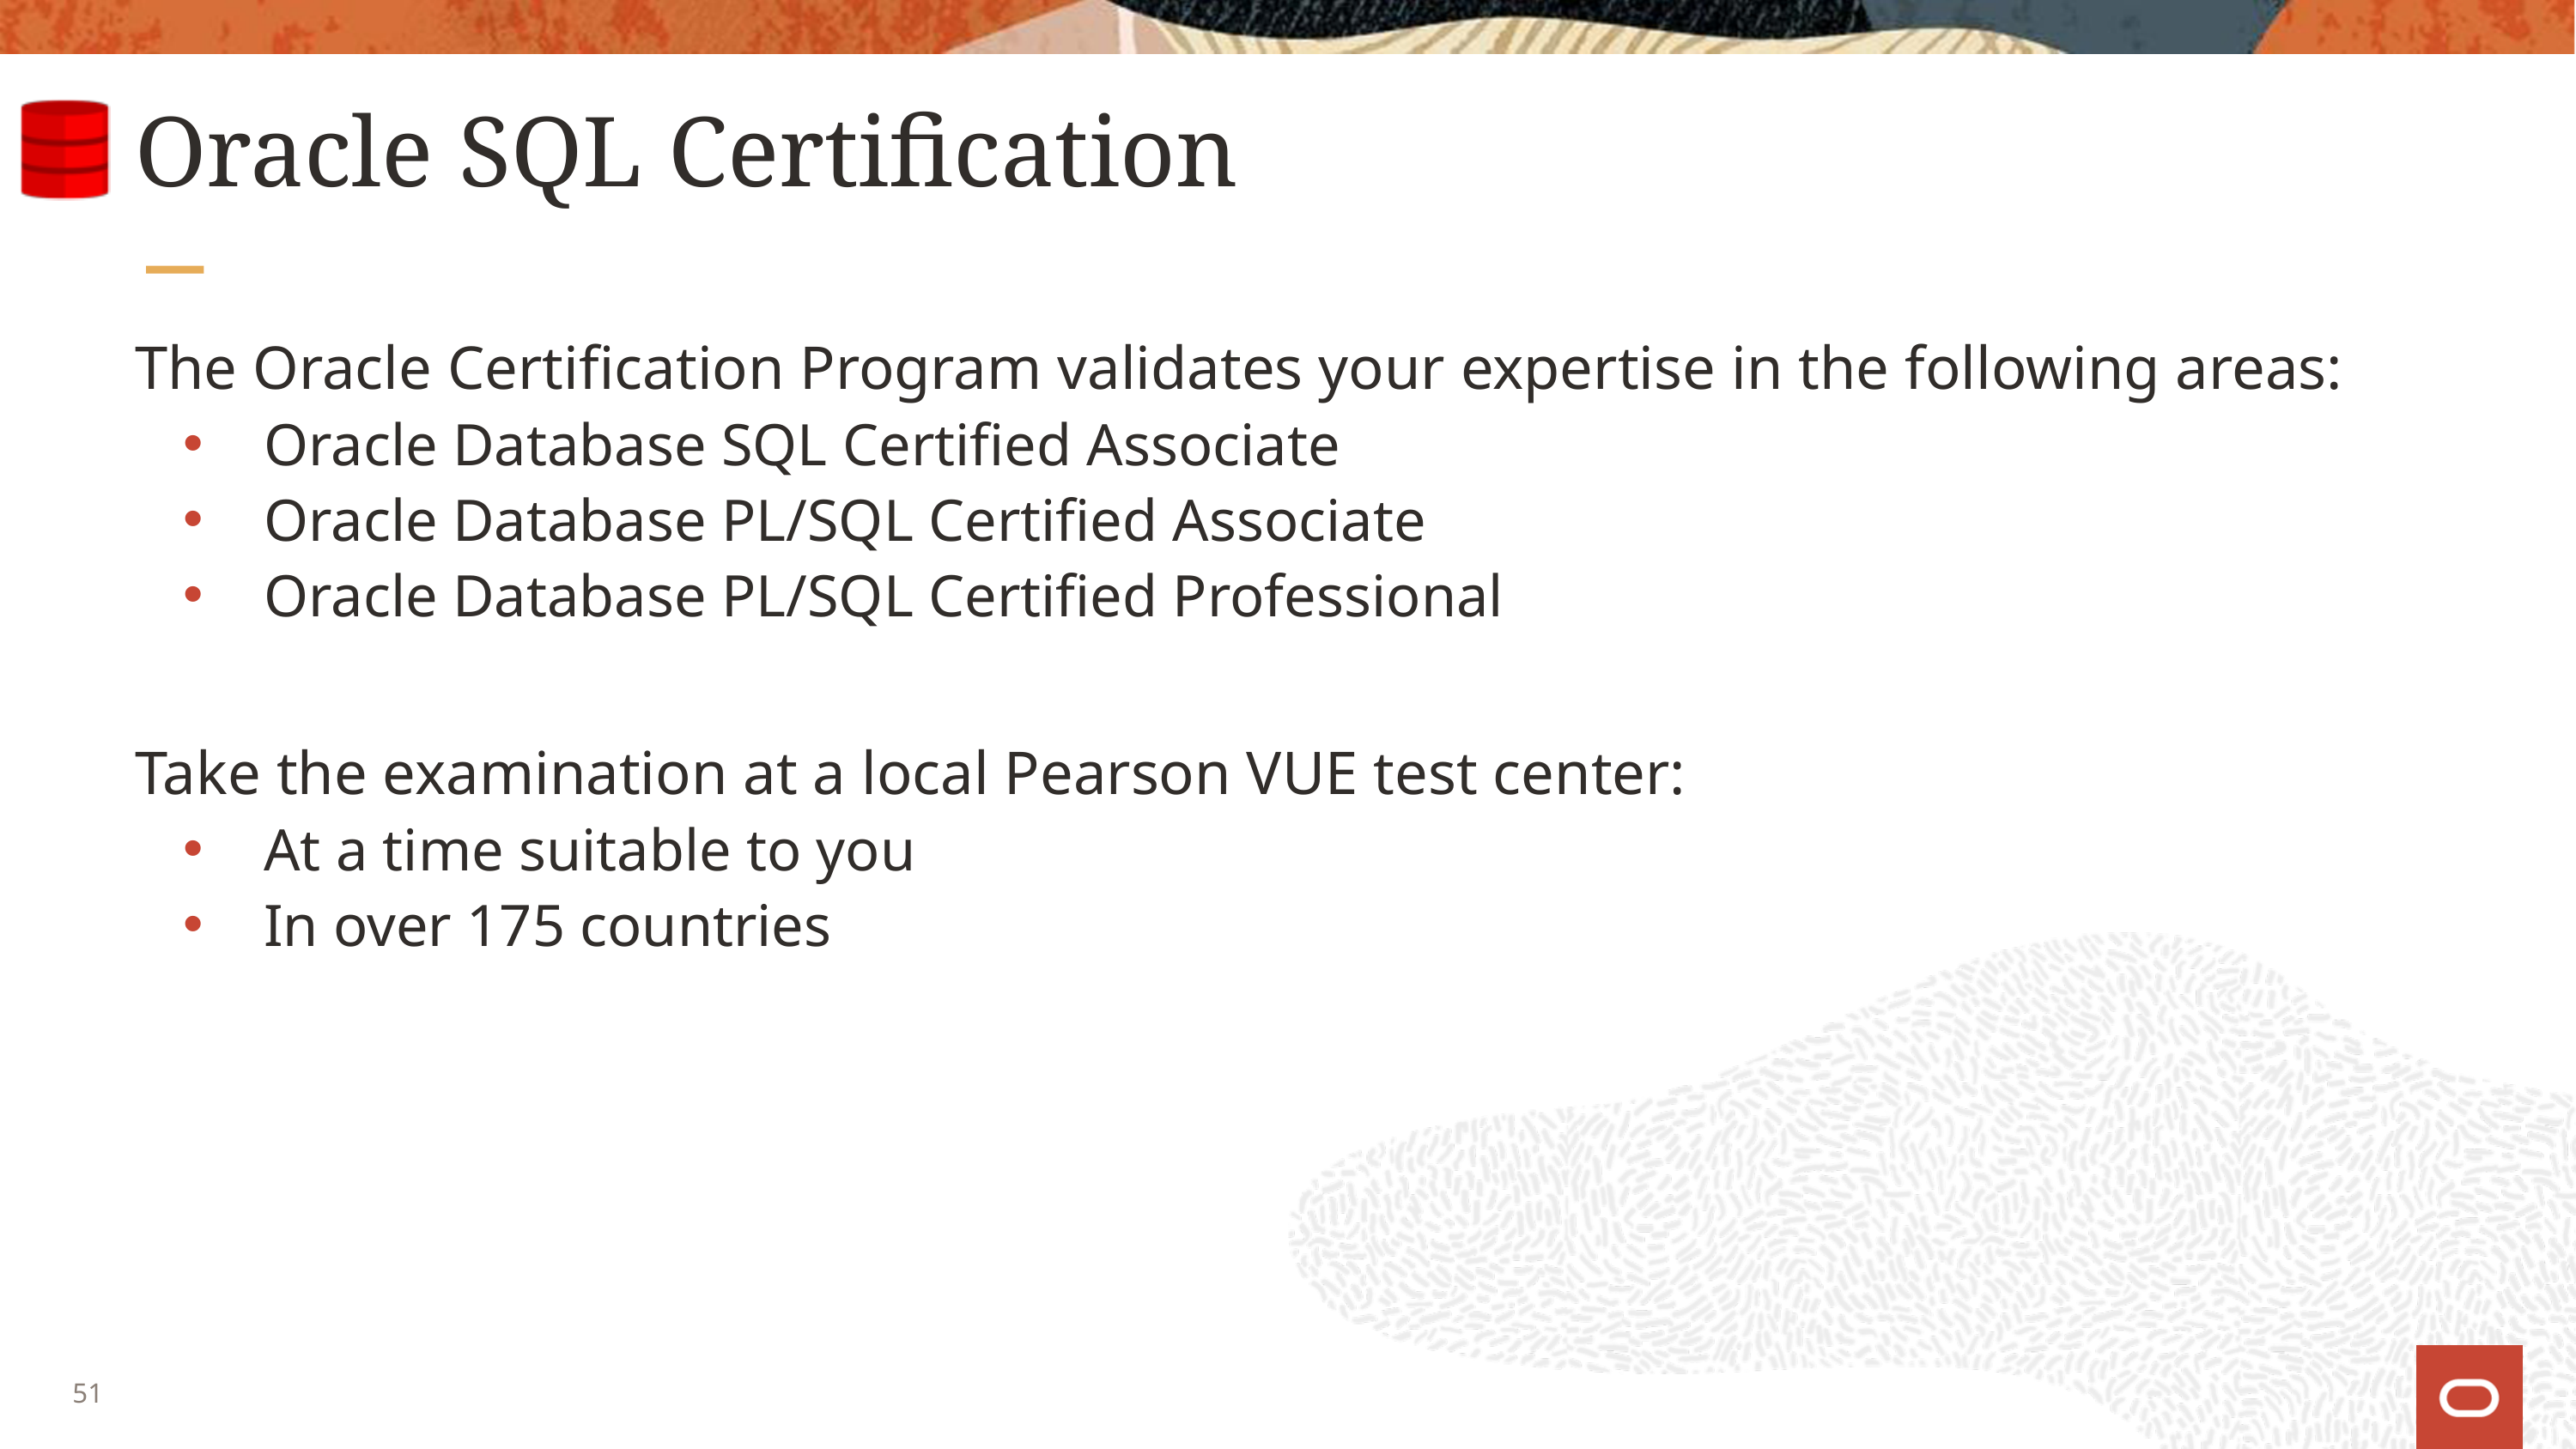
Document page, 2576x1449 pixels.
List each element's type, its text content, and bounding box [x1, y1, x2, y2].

picture [2416, 1345, 2523, 1449]
list The Oracle Certification Program validates your expertise in the following areas: Oracle Database SQL Certified Associate Oracle Database PL/SQL Certified Associate Oracle Database PL/SQL Certified Professional Take the examination at a local Pearson VUE test center: At a time suitable to you In over 175 countries [131, 319, 2445, 937]
picture [20, 99, 112, 201]
picture [0, 0, 2576, 54]
title Oracle SQL Certification [131, 86, 2445, 252]
